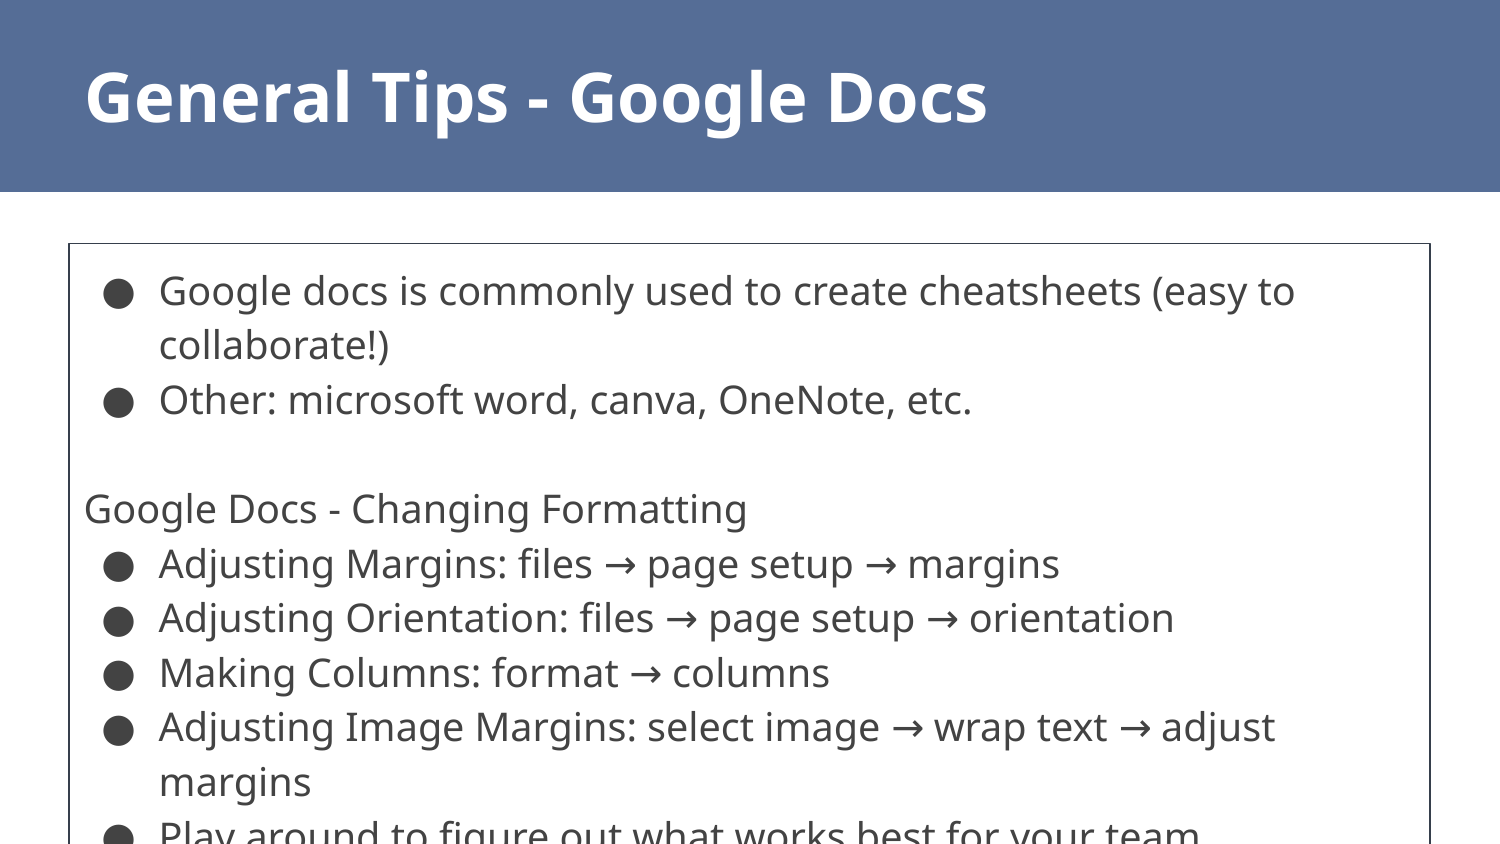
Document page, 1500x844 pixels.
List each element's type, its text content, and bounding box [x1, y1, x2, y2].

text_box Google docs is commonly used to create cheatsheets (easy to collaborate!) Other: microsoft word, canva, OneNote, etc. Google Docs - Changing Formatting Adjusting Margins: files → page setup → margins Adjusting Orientation: files → page setup → orientation Making Columns: format → columns Adjusting Image Margins: select image → wrap text → adjust margins Play around to figure out what works best for your team [68, 243, 1431, 844]
title General Tips - Google Docs [69, 39, 1023, 211]
text_box [0, 0, 1500, 192]
